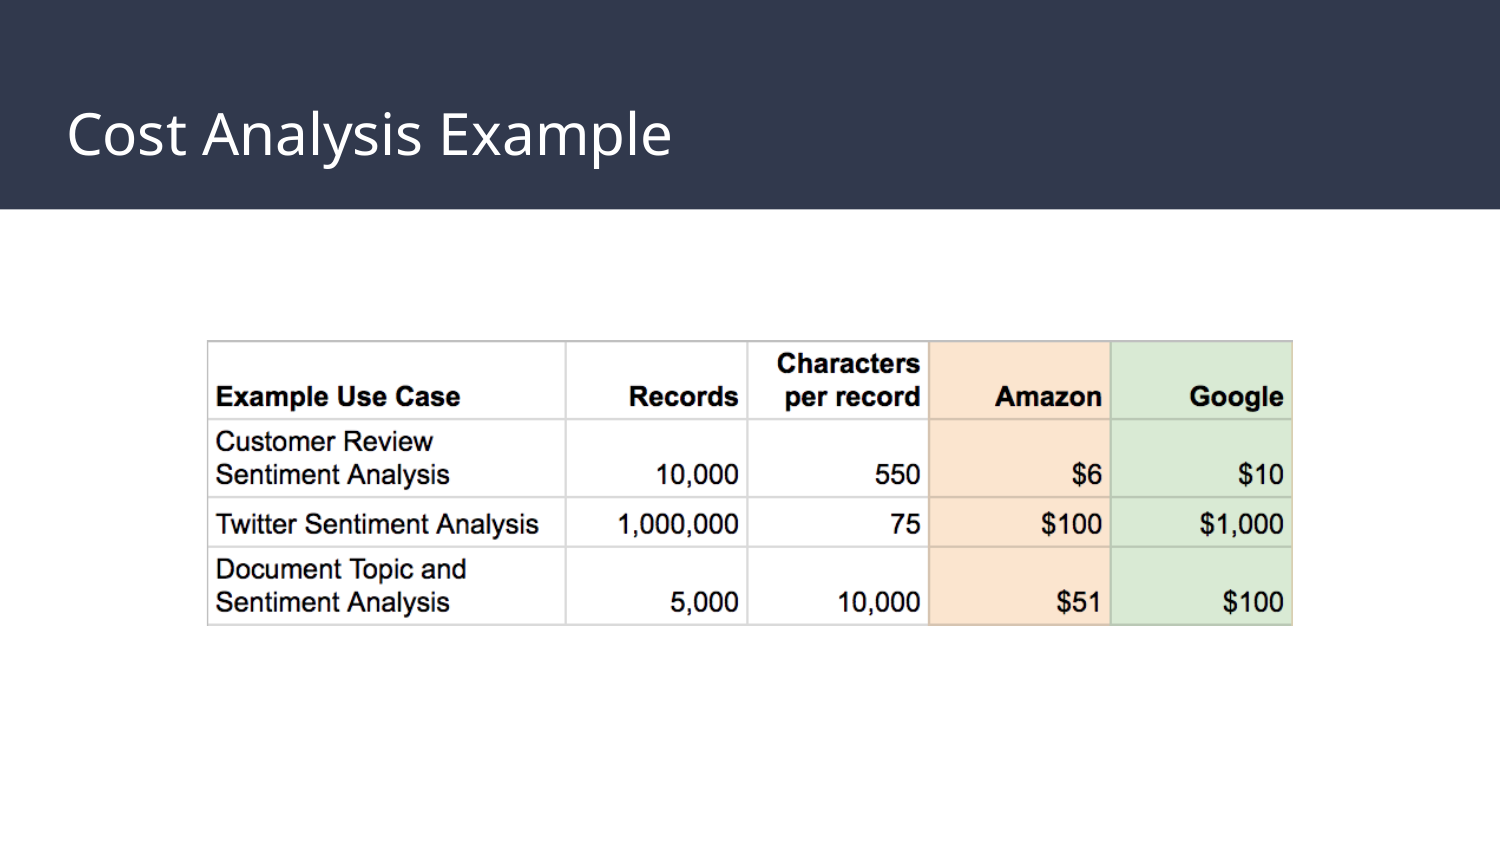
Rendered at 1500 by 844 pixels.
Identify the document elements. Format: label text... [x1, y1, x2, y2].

title Cost Analysis Example [51, 82, 1449, 185]
picture [206, 339, 1294, 626]
